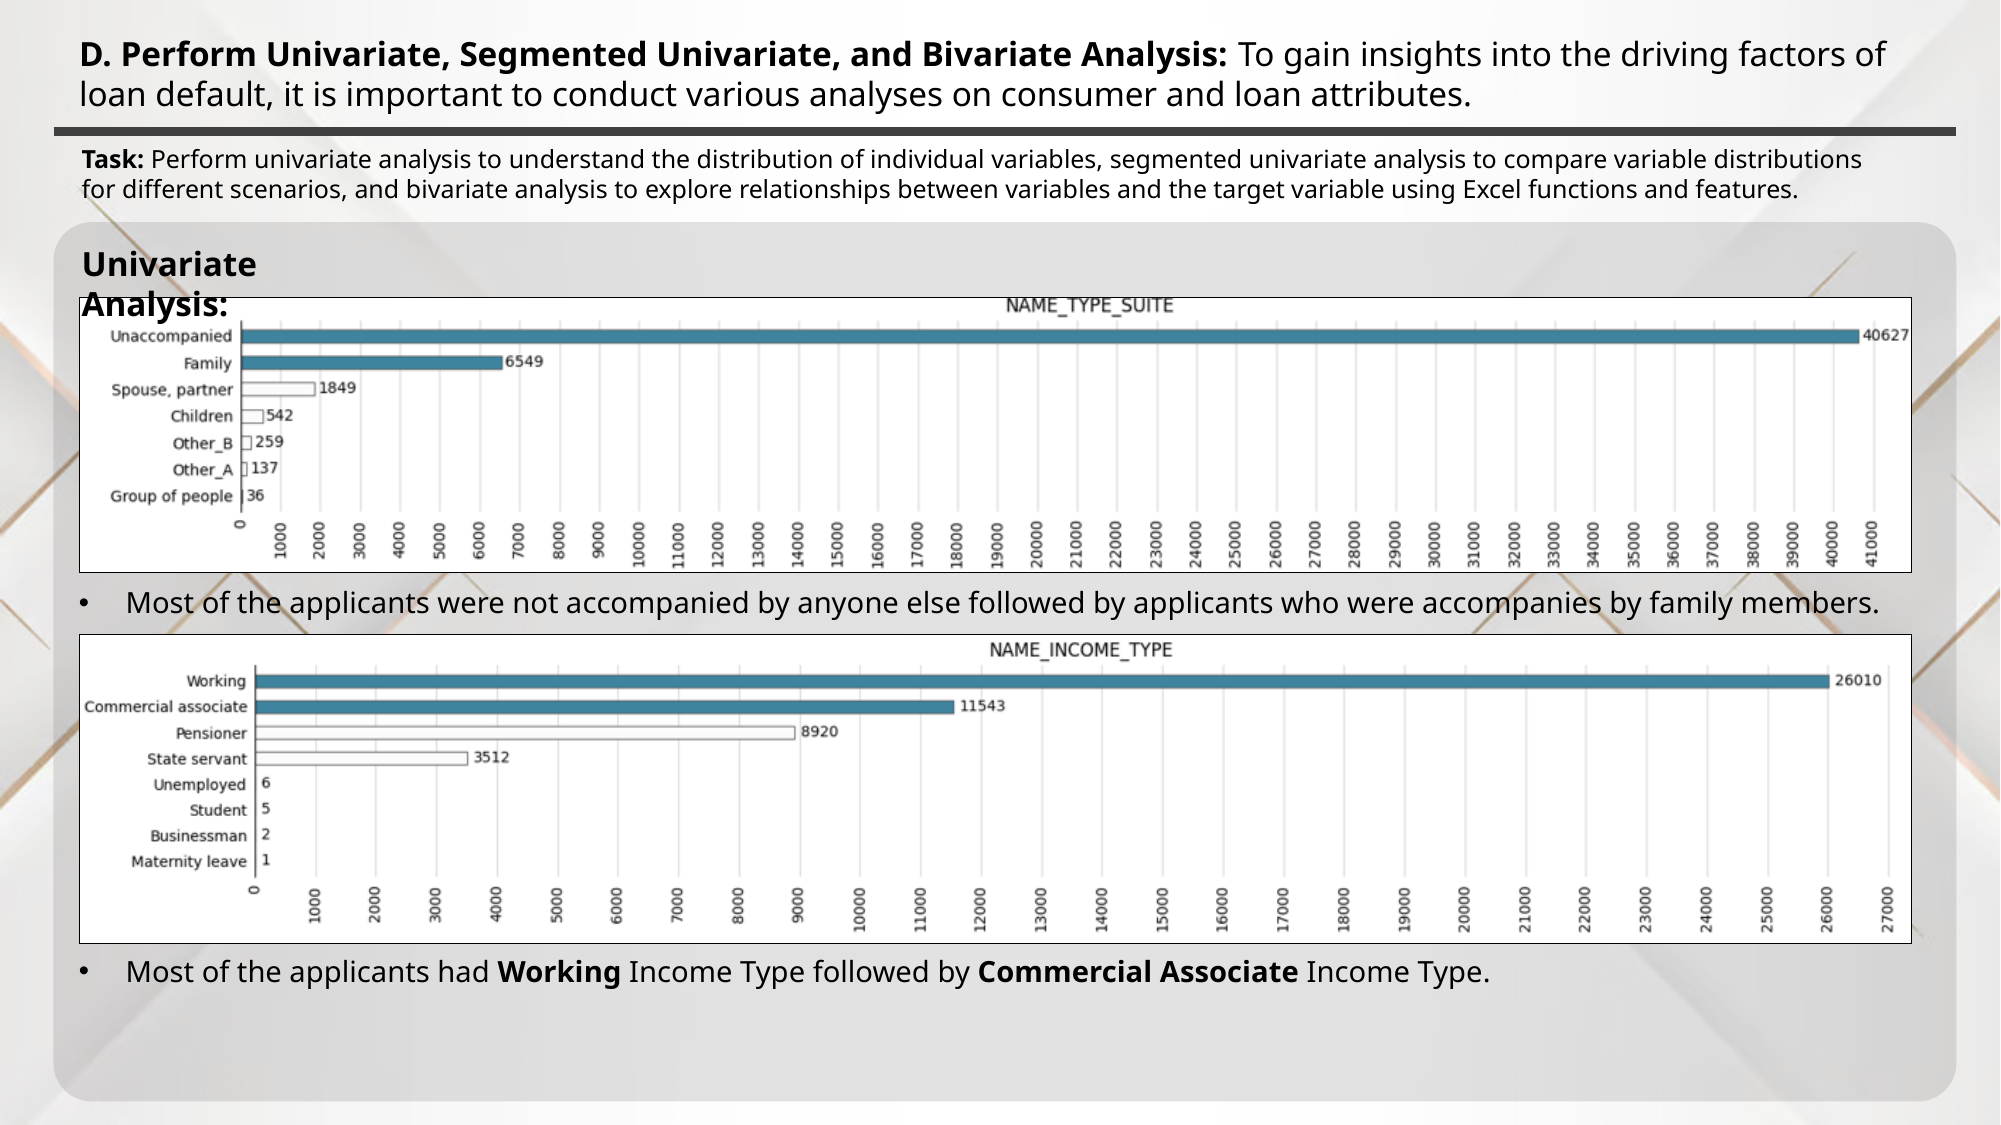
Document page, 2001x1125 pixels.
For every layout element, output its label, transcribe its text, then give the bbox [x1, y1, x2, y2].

text_box Most of the applicants were not accompanied by anyone else followed by applicants who were accompanies by family members. [64, 577, 1912, 627]
text_box Univariate Analysis: [66, 235, 410, 331]
picture [0, 0, 2001, 1125]
text_box D. Perform Univariate, Segmented Univariate, and Bivariate Analysis: To gain insights into the driving factors of loan default, it is important to conduct various analyses on consumer and loan attributes. [64, 25, 1912, 120]
text_box [52, 221, 1958, 1103]
text_box Task: Perform univariate analysis to understand the distribution of individual variables, segmented univariate analysis to compare variable distributions for different scenarios, and bivariate analysis to explore relationships between variables and the target variable using Excel functions and features. [66, 136, 1912, 211]
text_box Most of the applicants had Working Income Type followed by Commercial Associate Income Type. [64, 945, 1912, 996]
